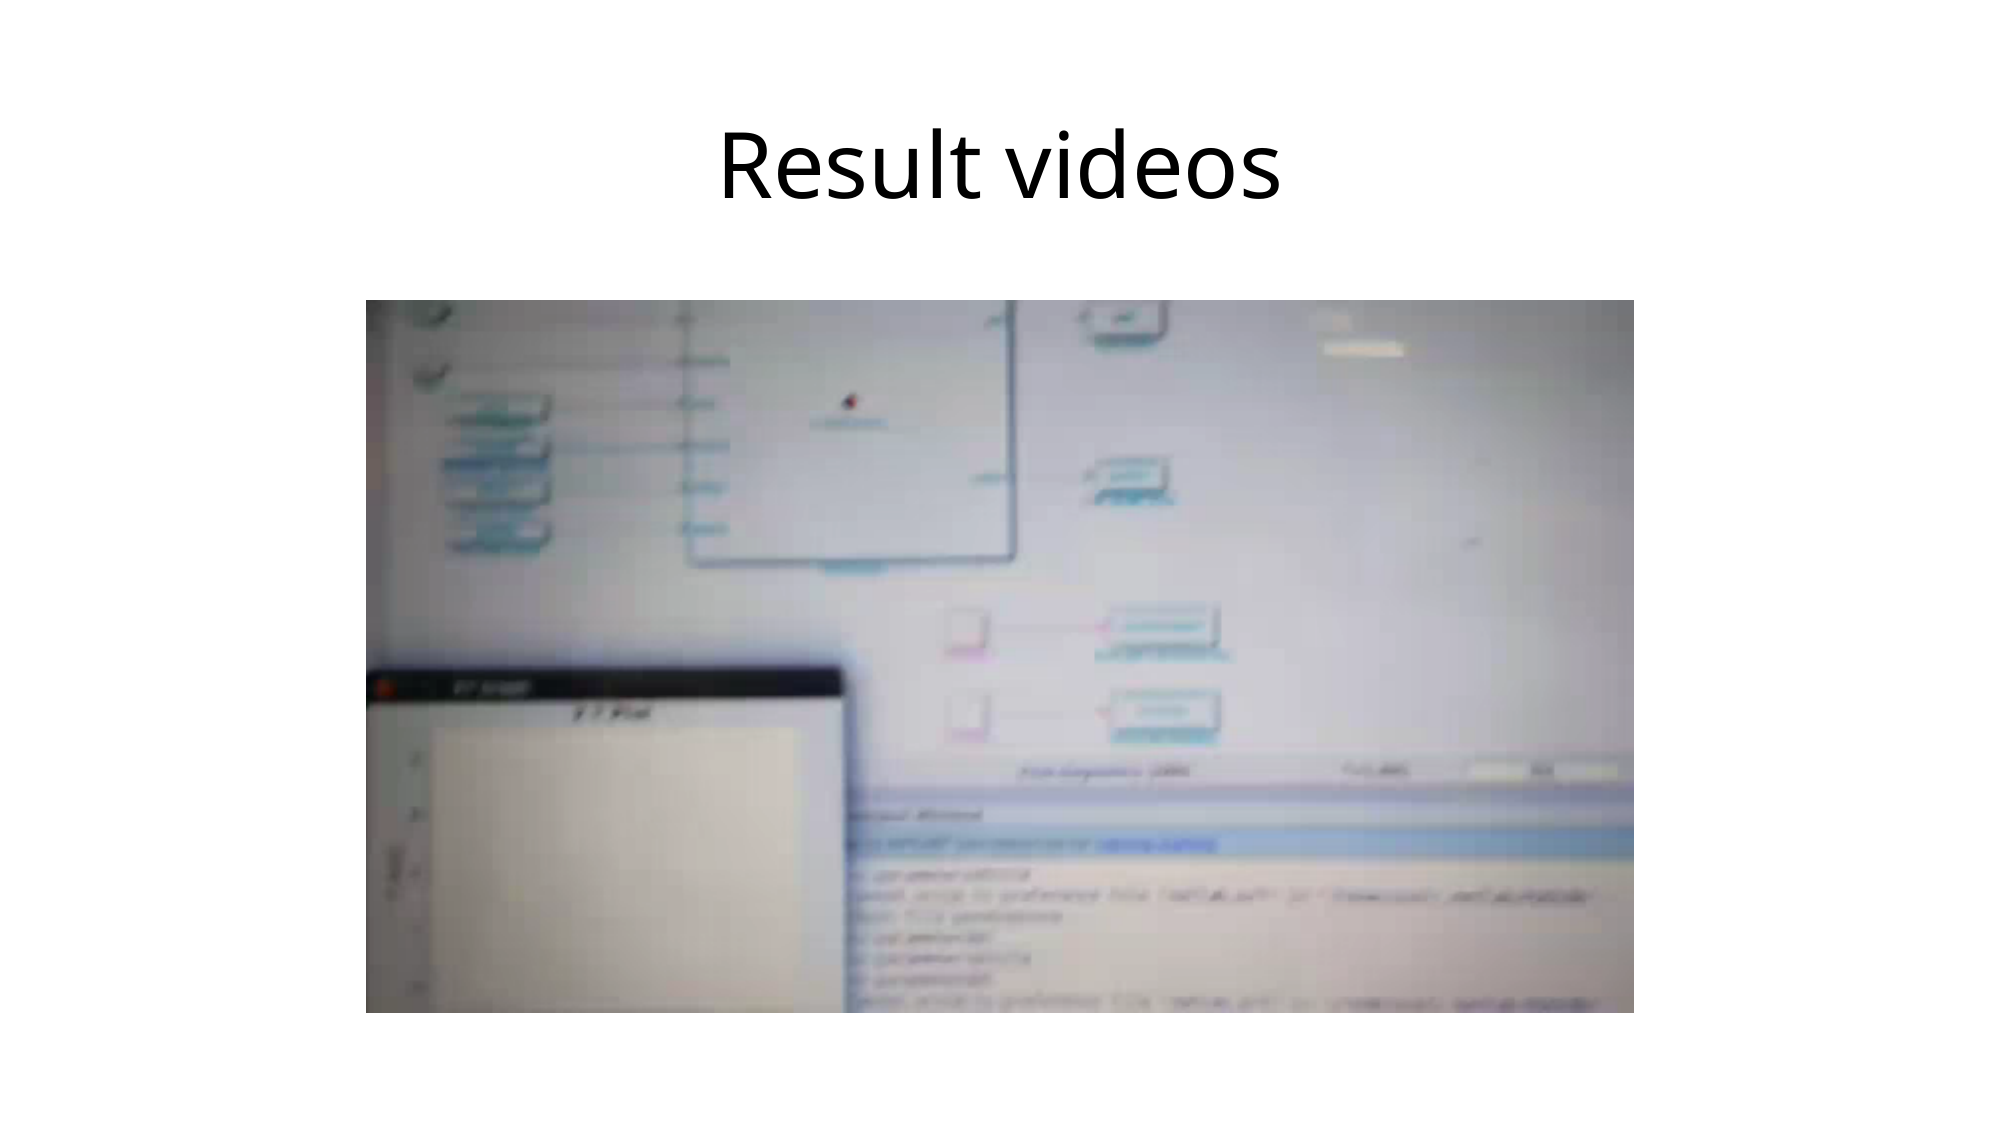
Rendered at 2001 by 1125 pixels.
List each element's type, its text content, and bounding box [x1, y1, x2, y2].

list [365, 299, 1635, 1014]
title Result videos [137, 59, 1863, 278]
